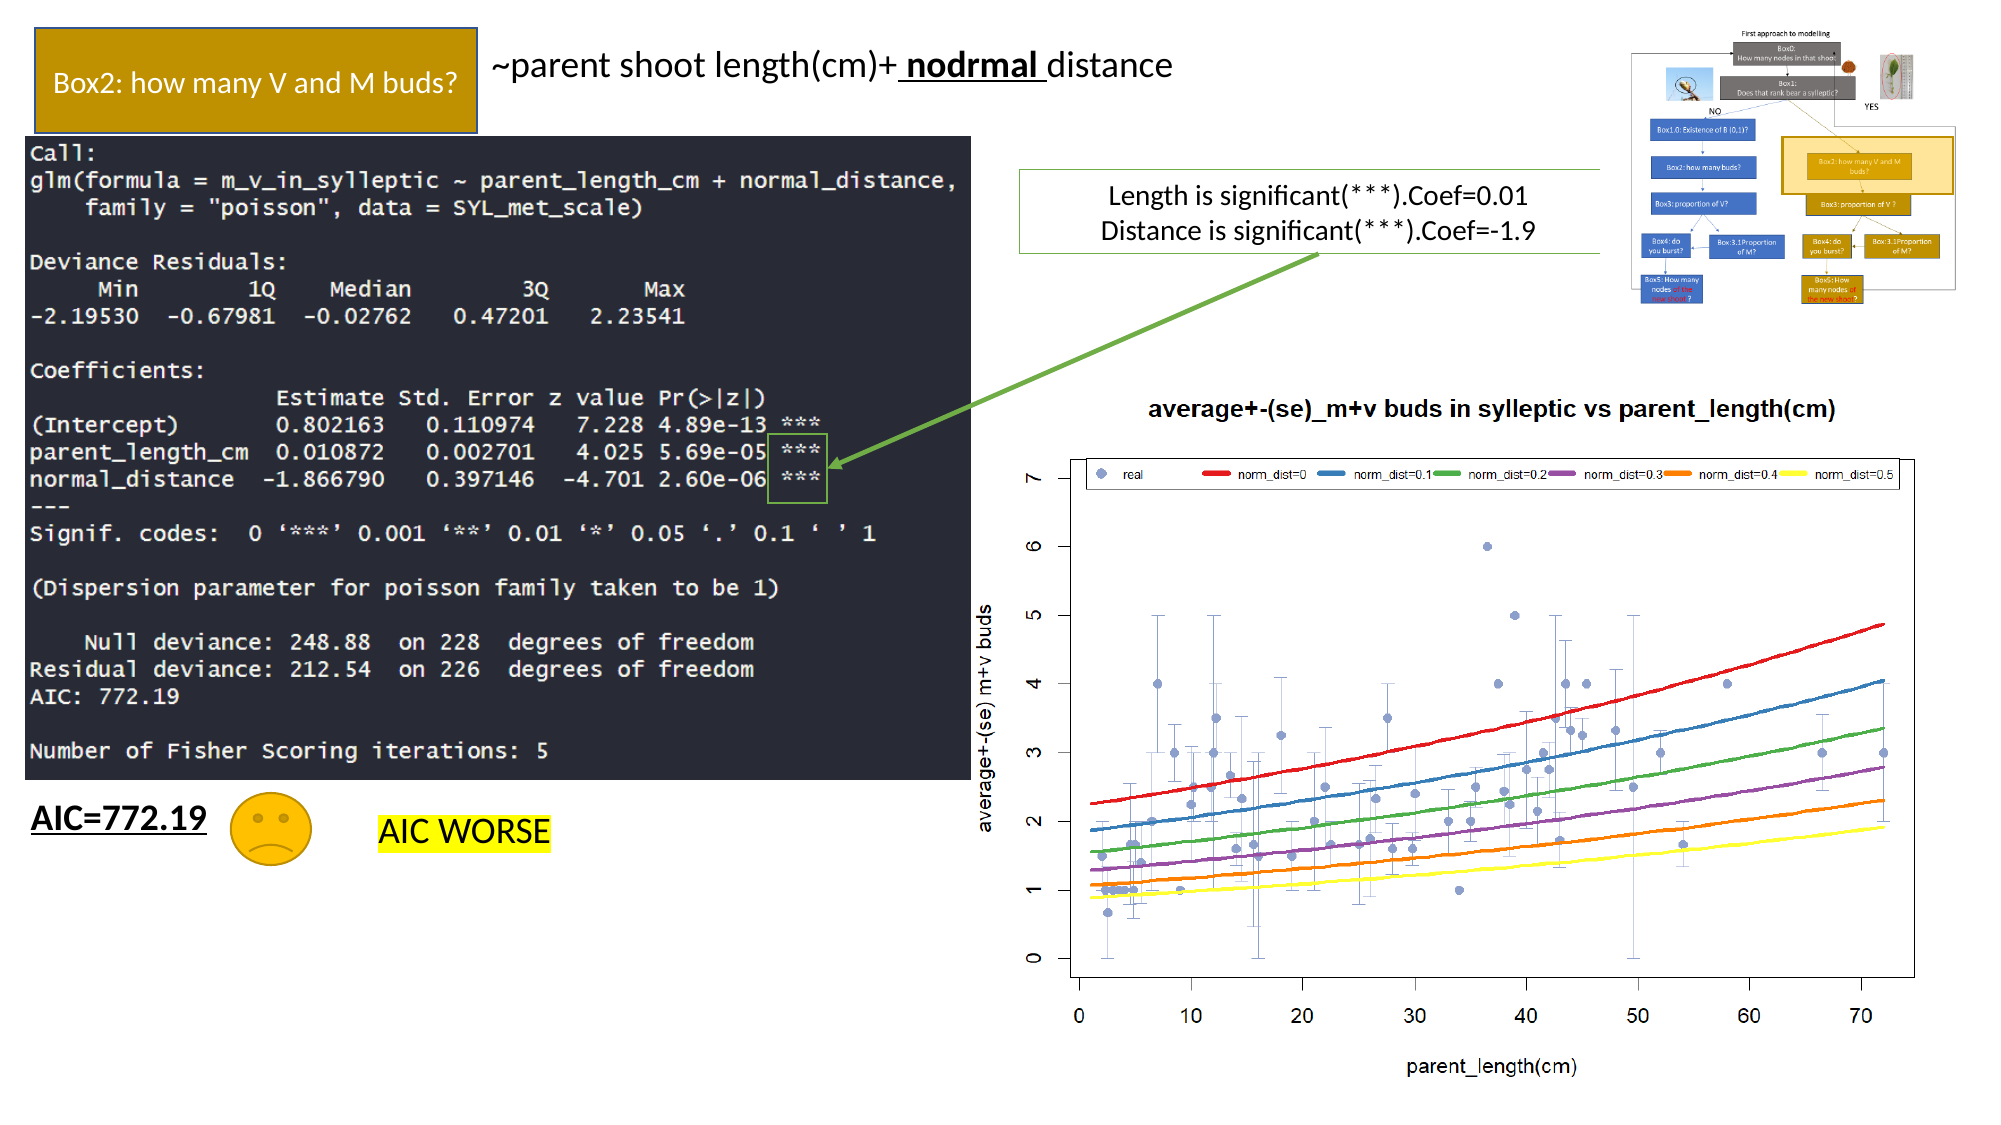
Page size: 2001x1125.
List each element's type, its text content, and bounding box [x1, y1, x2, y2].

text_box Box2: how many V and M buds? [34, 27, 478, 134]
text_box [229, 791, 313, 867]
text_box AIC WORSE [295, 798, 636, 859]
picture [25, 136, 1967, 1105]
picture [1600, 23, 1981, 310]
text_box AIC=772.19 [15, 785, 308, 846]
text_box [827, 254, 1319, 469]
text_box Length is significant(***).Coef=0.01 Distance is significant(***).Coef=-1.9 [1019, 169, 1600, 254]
text_box ~parent shoot length(cm)+ nodrmal distance [476, 32, 1600, 92]
